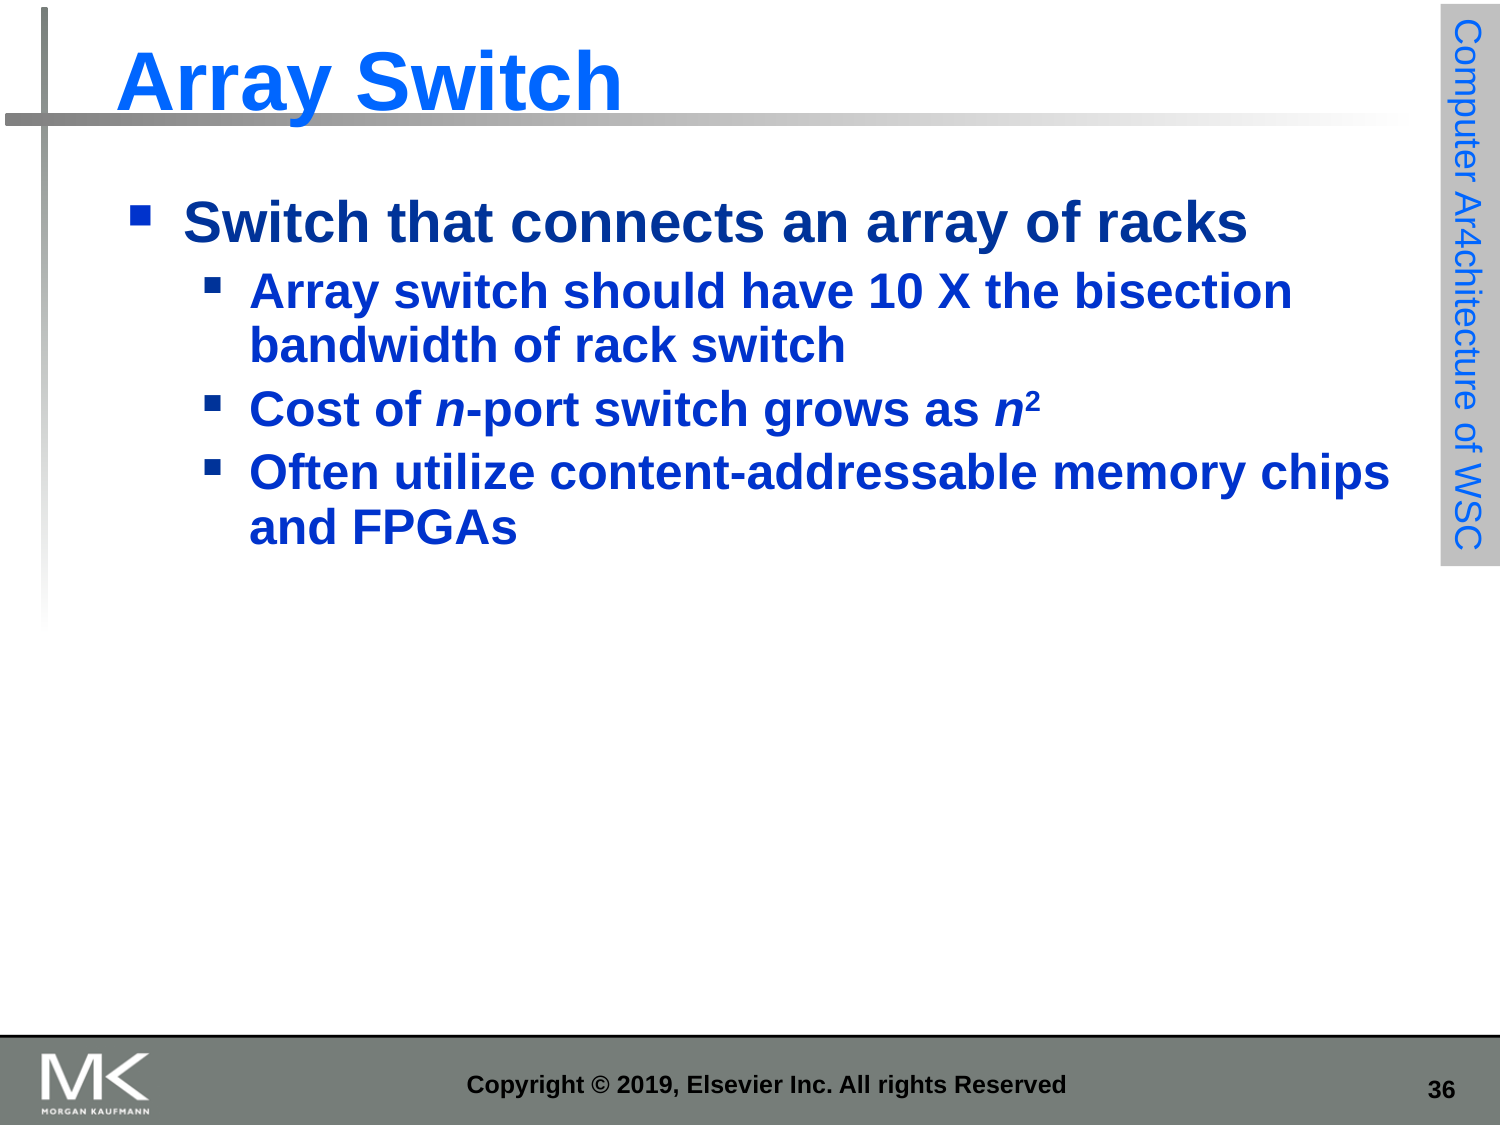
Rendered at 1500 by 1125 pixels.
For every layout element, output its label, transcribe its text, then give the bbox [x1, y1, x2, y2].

title Array Switch [100, 17, 1440, 135]
text_box Computer Ar4chitecture of WSC [1440, 3, 1500, 567]
list Switch that connects an array of racks Array switch should have 10 X the bisection bandwidth of rack switch Cost of n-port switch grows as n2 Often utilize content-addressable memory chips and FPGAs [111, 184, 1470, 1024]
footer Copyright © 2019, Elsevier Inc. All rights Reserved [170, 1046, 1365, 1106]
picture [29, 1046, 160, 1123]
